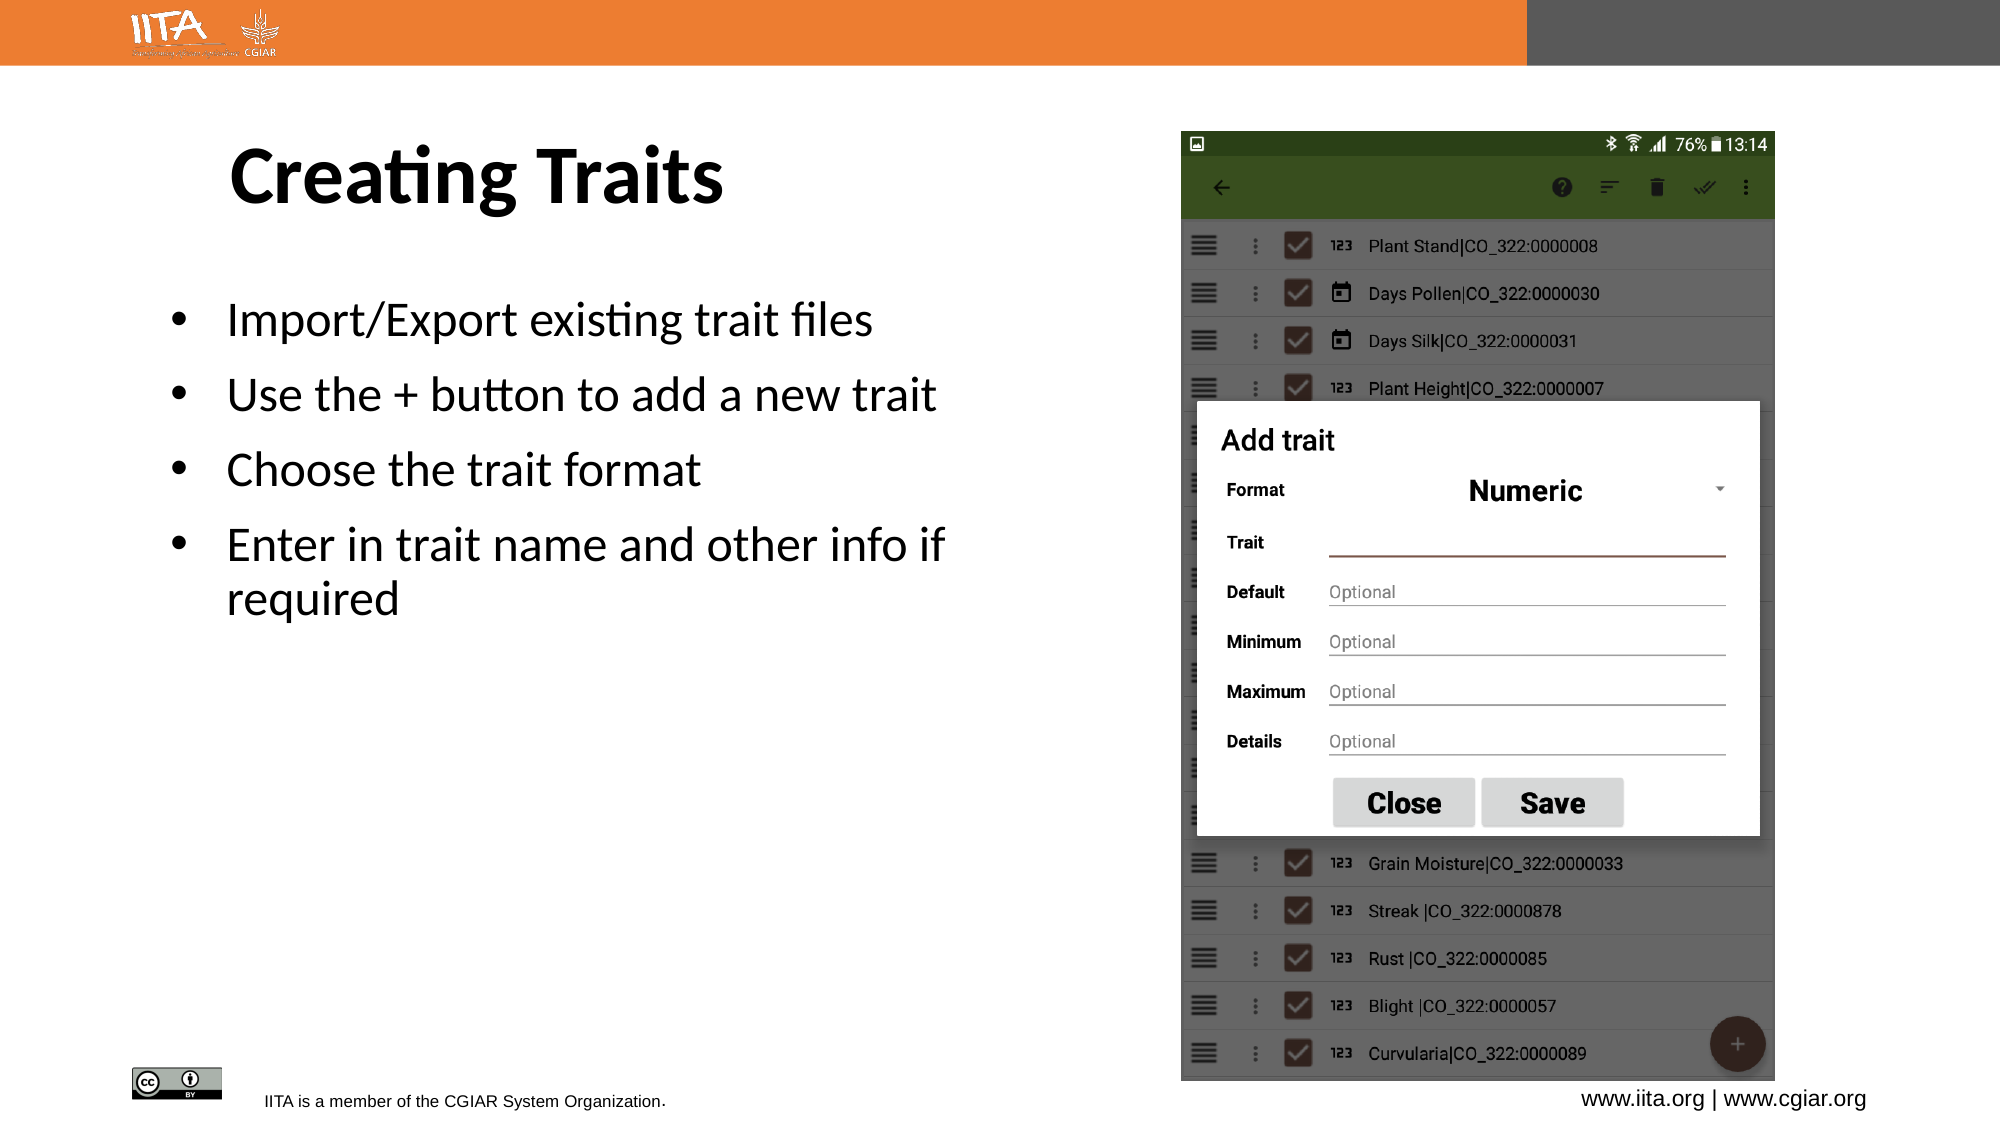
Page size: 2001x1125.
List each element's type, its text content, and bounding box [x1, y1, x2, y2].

picture [1181, 131, 1775, 1081]
picture [131, 9, 280, 59]
picture [131, 1067, 222, 1101]
subtitle Import/Export existing trait files Use the + button to add a new trait Choose the trait format Enter in trait name and other info if required [170, 293, 975, 957]
title Creating Traits [170, 131, 785, 227]
